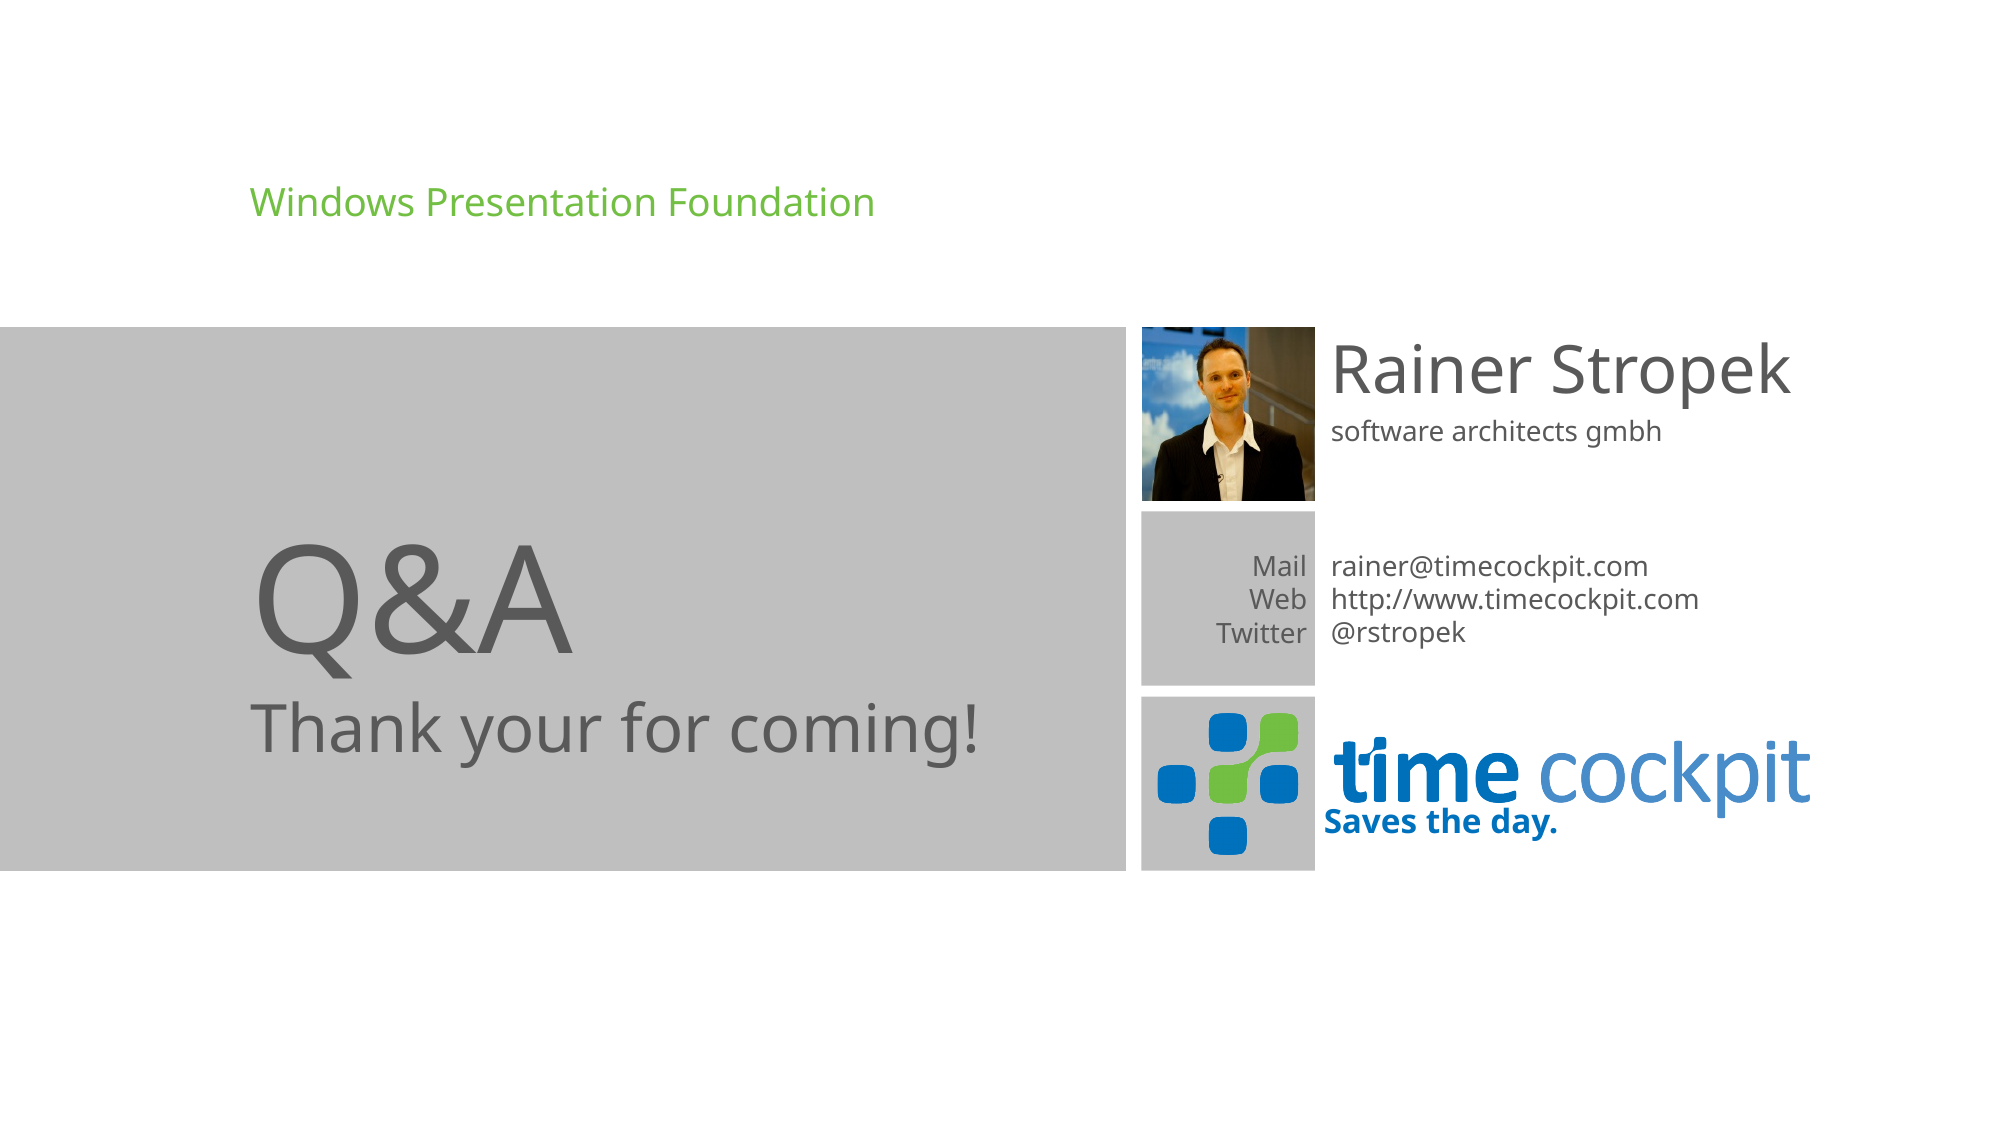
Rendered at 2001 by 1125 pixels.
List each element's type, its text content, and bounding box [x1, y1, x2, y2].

picture [1324, 716, 1810, 819]
list Windows Presentation Foundation [249, 74, 1946, 225]
list Rainer Stropek [1330, 327, 1977, 413]
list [1142, 327, 1315, 501]
list software architects gmbh [1330, 413, 1977, 501]
title Q&A [250, 534, 1079, 685]
list Mail Web Twitter [1141, 511, 1315, 686]
list Thank your for coming! [250, 685, 1080, 766]
list rainer@timecockpit.com http://www.timecockpit.com @rstropek [1330, 511, 1977, 686]
picture [1157, 713, 1299, 855]
